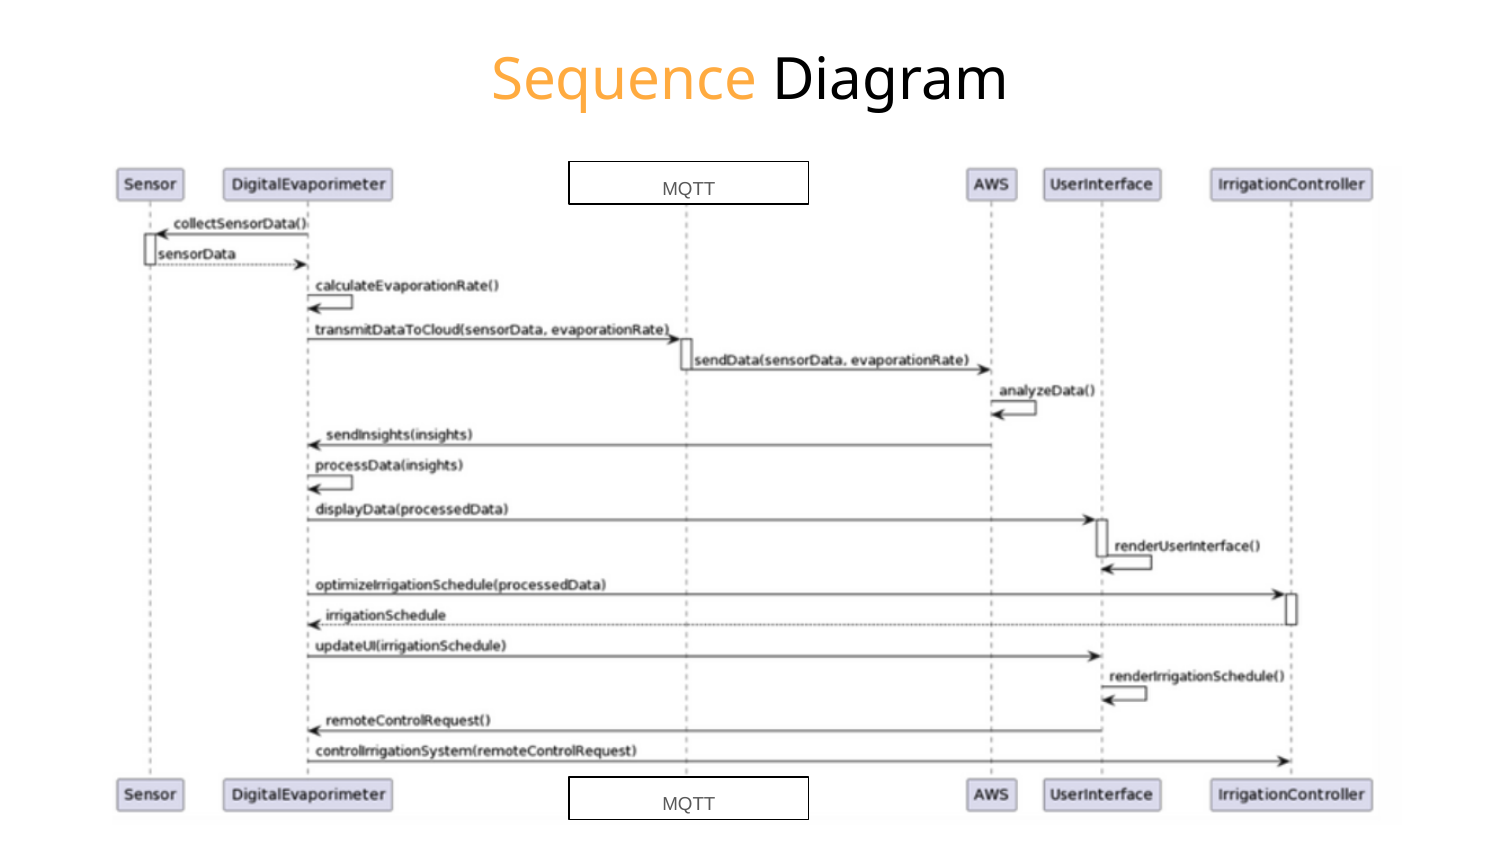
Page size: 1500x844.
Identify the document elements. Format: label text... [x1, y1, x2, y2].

text_box Sequence Diagram [317, 0, 1183, 150]
picture [97, 152, 1403, 844]
